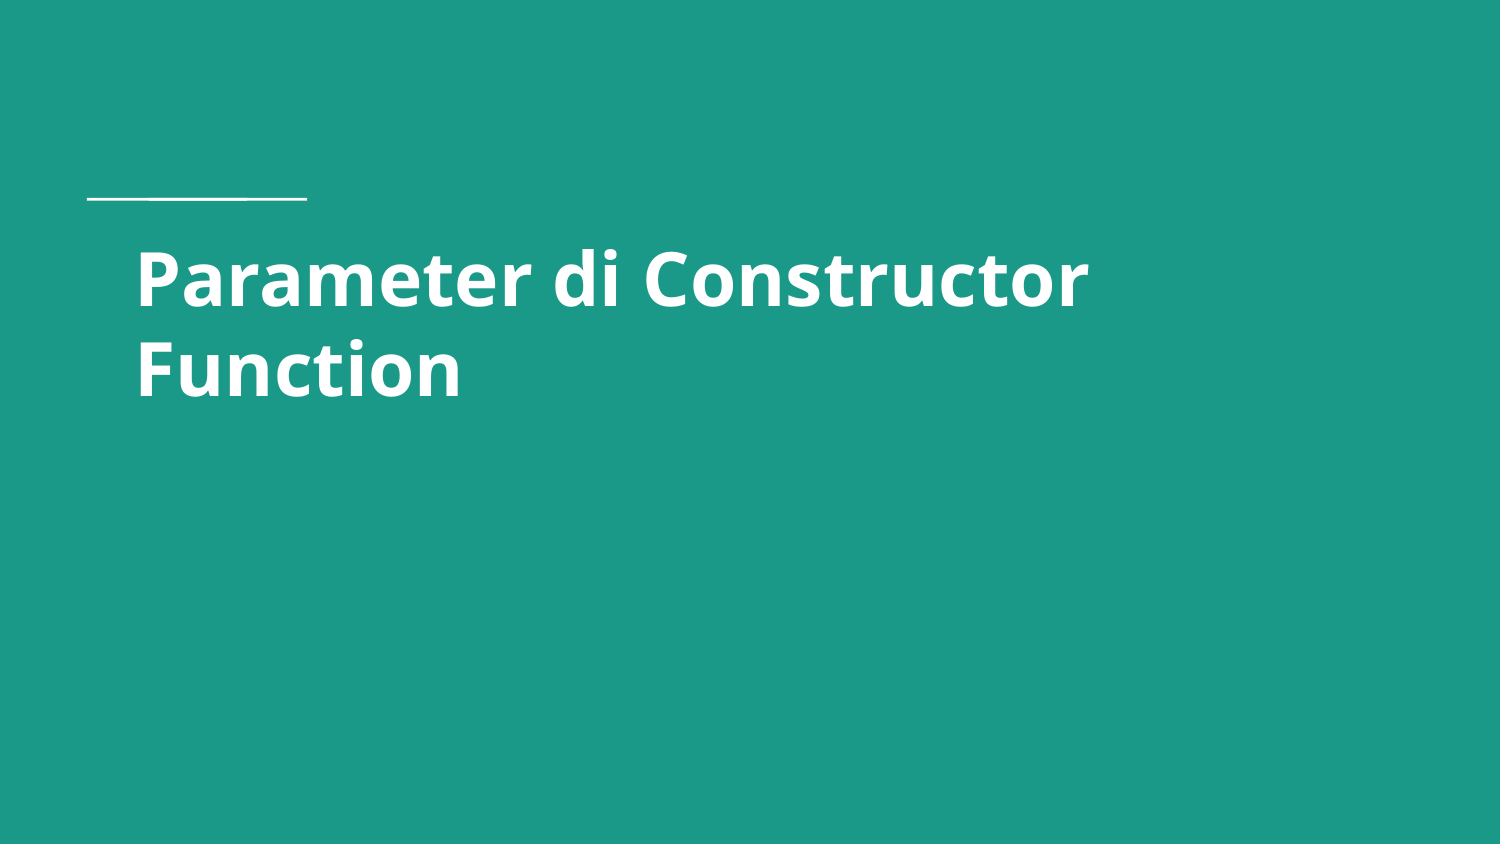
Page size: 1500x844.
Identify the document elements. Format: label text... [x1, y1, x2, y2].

title Parameter di Constructor Function [119, 216, 1381, 466]
